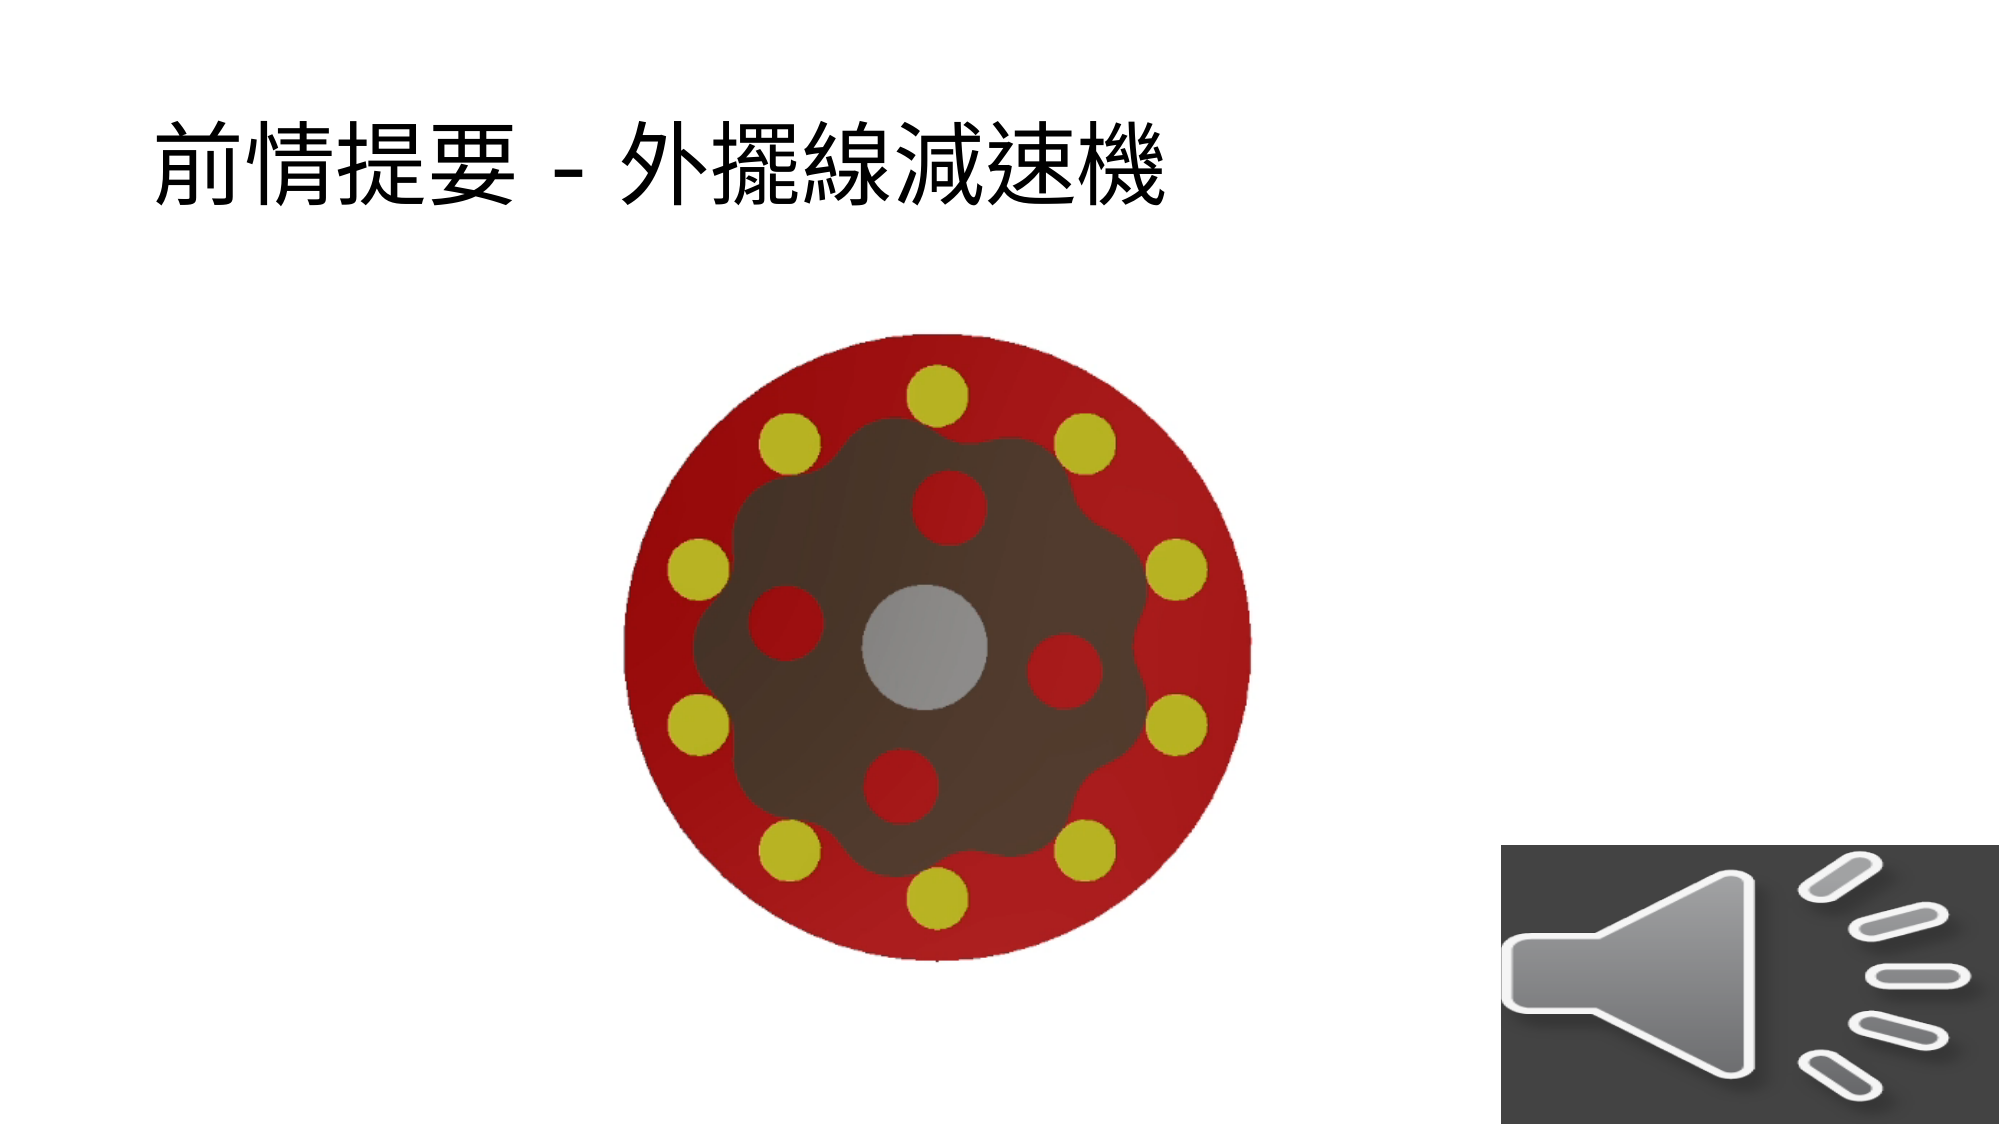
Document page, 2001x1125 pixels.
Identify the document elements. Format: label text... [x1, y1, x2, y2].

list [371, 260, 1524, 1125]
title 前情提要-外擺線減速機 [137, 59, 1863, 278]
picture [1499, 843, 2000, 1125]
